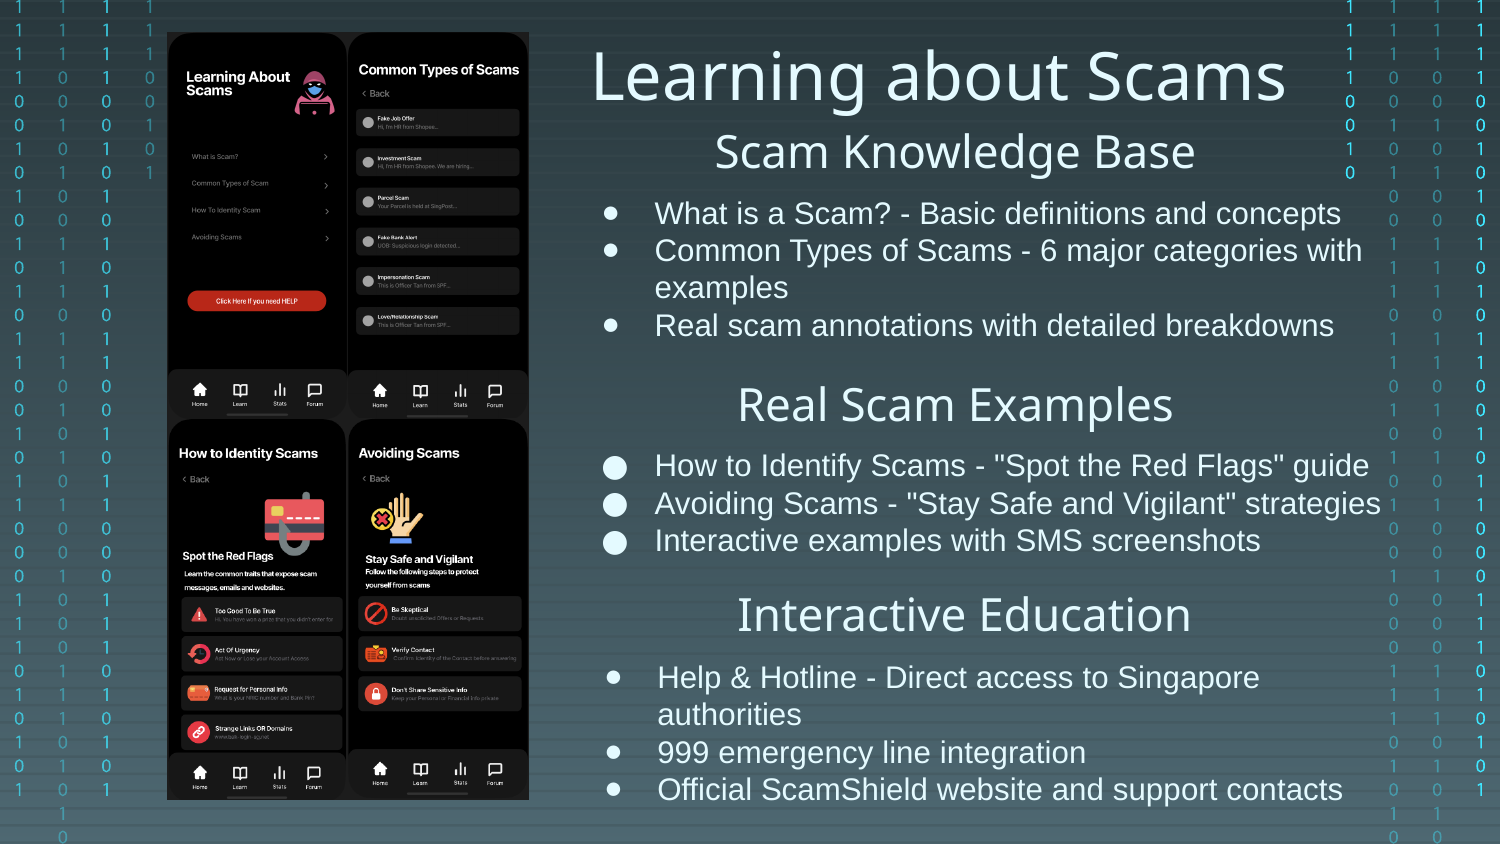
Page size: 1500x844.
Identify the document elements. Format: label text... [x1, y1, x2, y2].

subtitle Interactive Education [583, 568, 1347, 642]
subtitle Real Scam Examples [574, 358, 1337, 430]
subtitle Help & Hotline - Direct access to Singapore authorities 999 emergency line integration Official ScamShield website and support contacts [567, 642, 1363, 788]
subtitle How to Identify Scams - "Spot the Red Flags" guide Avoiding Scams - "Stay Safe and Vigilant" strategies Interactive examples with SMS screenshots [564, 430, 1485, 577]
subtitle What is a Scam? - Basic definitions and concepts Common Types of Scams - 6 major categories with examples Real scam annotations with detailed breakdowns [564, 177, 1463, 324]
title Learning about Scams [307, 19, 1500, 117]
subtitle Scam Knowledge Base [610, 117, 1300, 177]
picture [166, 32, 529, 800]
